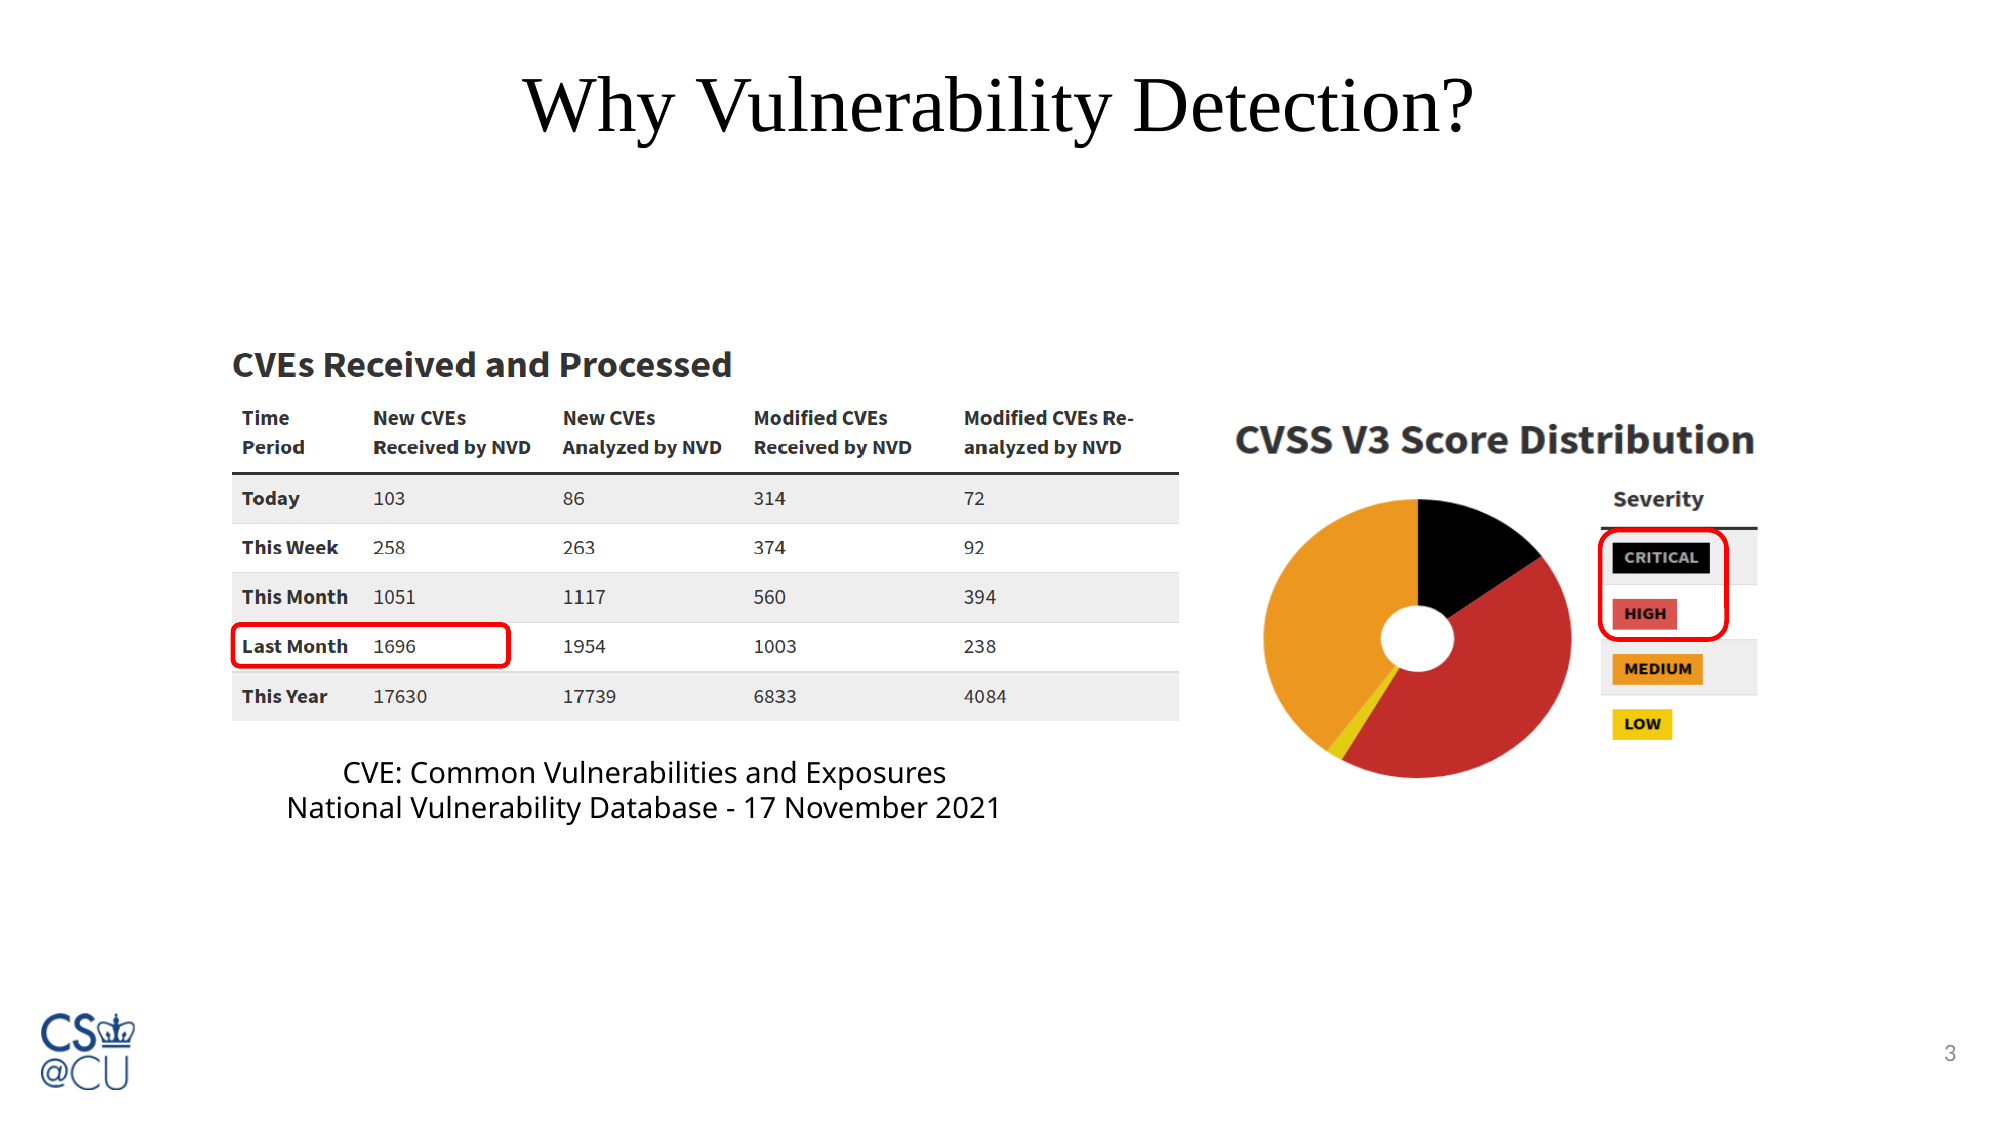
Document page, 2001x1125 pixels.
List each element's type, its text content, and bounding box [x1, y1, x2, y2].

text_box Why Vulnerability Detection? [99, 43, 1901, 169]
slide_number 3 [1900, 1021, 1972, 1082]
picture [41, 1013, 138, 1090]
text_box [214, 336, 1189, 846]
picture [1219, 407, 1758, 793]
